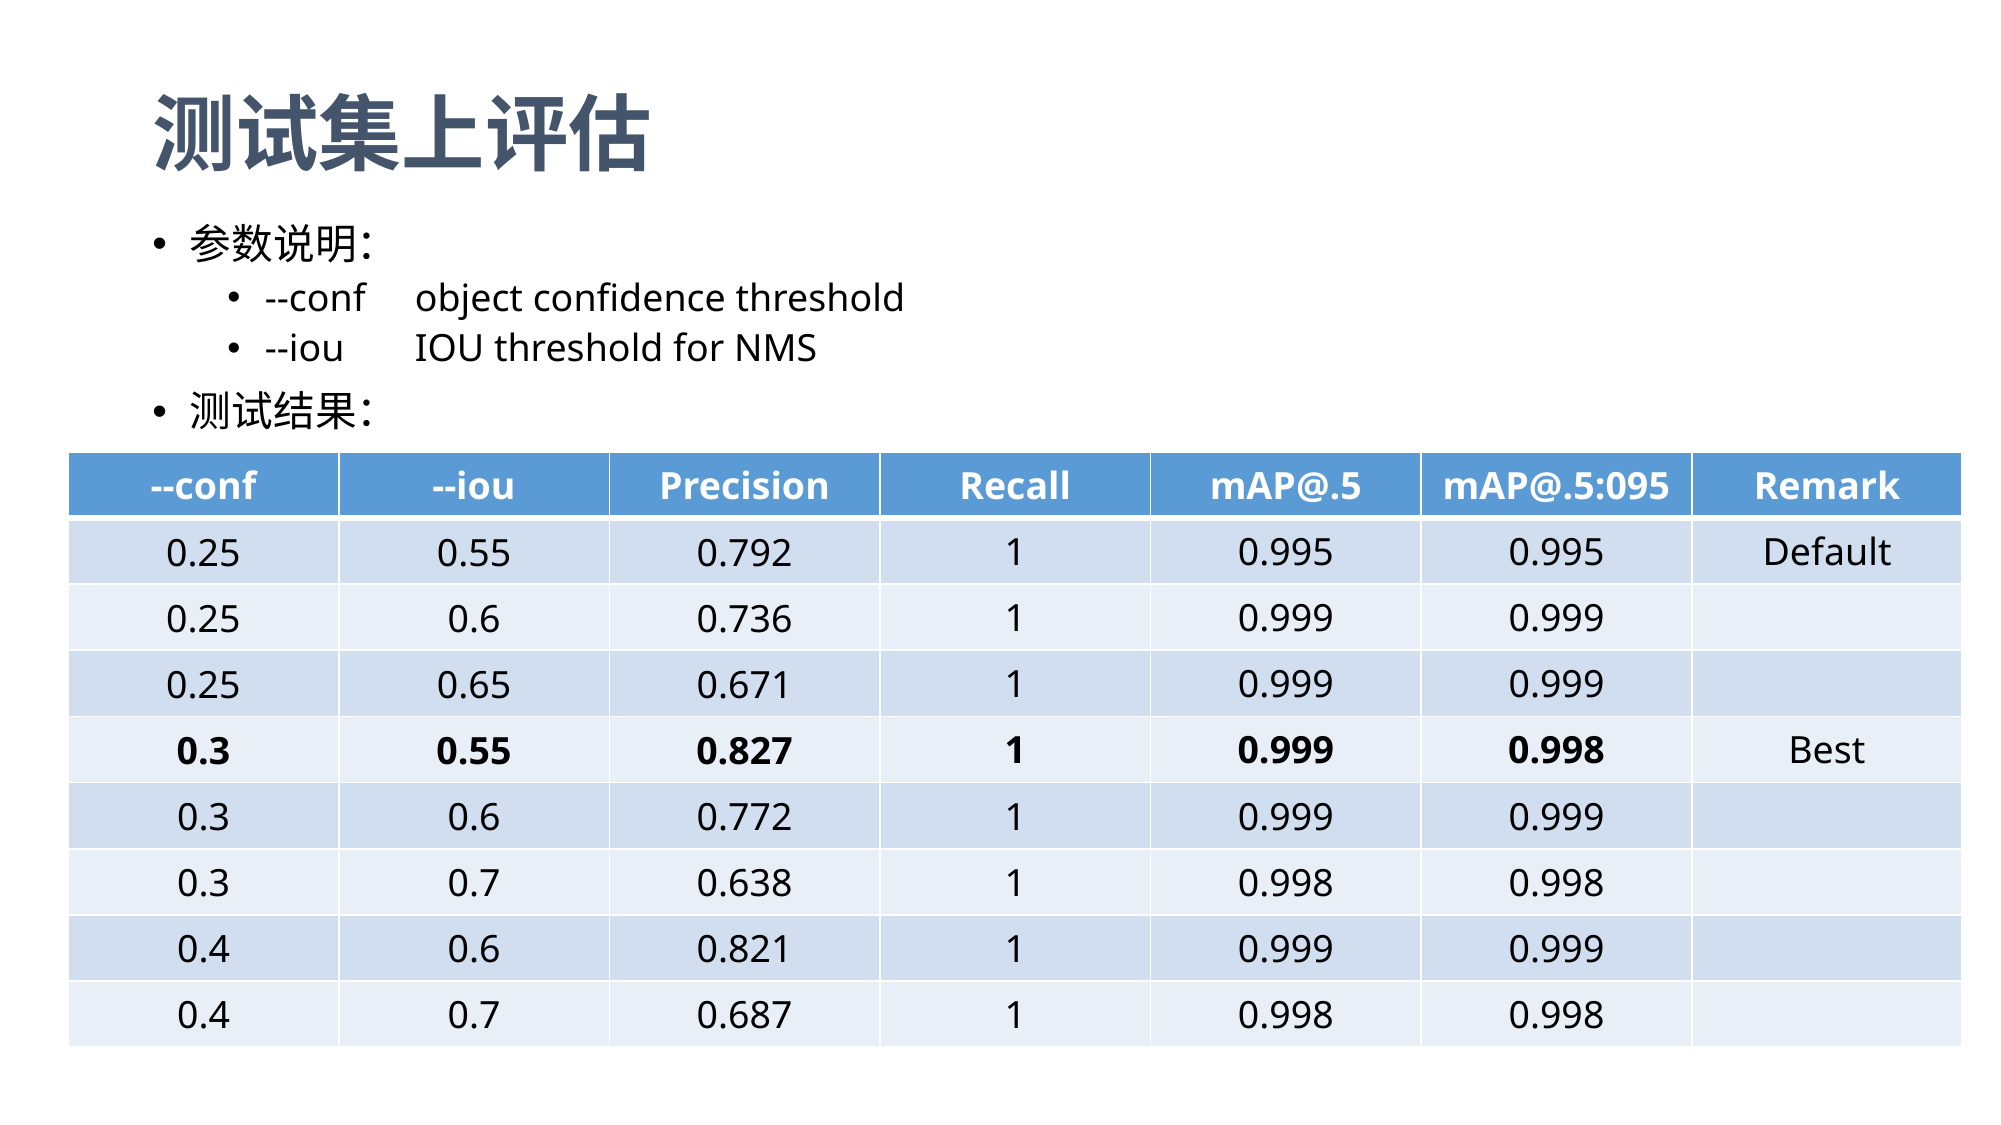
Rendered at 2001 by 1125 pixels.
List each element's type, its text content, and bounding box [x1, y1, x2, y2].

list 参数说明： --conf object confidence threshold --iou IOU threshold for NMS 测试结果： [137, 215, 1863, 451]
table_cell Default [1693, 521, 1961, 583]
table_cell 0.999 [1422, 585, 1691, 649]
table_cell 0.3 [69, 850, 338, 914]
table_cell [1693, 850, 1961, 914]
table_cell 0.736 [610, 585, 879, 649]
table_header Recall [881, 453, 1150, 515]
table_header mAP@.5:095 [1422, 453, 1691, 515]
table_cell [1693, 982, 1961, 1046]
table_cell [1693, 783, 1961, 848]
table_cell 0.7 [340, 850, 609, 914]
table_cell 1 [881, 982, 1150, 1046]
title 测试集上评估 [137, 59, 1863, 215]
table_cell 1 [881, 521, 1150, 583]
table_cell Best [1693, 717, 1961, 782]
table_cell 1 [881, 783, 1150, 848]
table_cell 0.999 [1151, 783, 1420, 848]
table_cell 0.999 [1151, 585, 1420, 649]
table_cell 0.6 [340, 916, 609, 980]
table_cell 0.999 [1151, 651, 1420, 716]
table_cell 0.65 [340, 651, 609, 716]
table_header --iou [340, 453, 609, 515]
table_cell [1693, 651, 1961, 716]
table_cell [1693, 916, 1961, 980]
table_cell 0.3 [69, 717, 338, 782]
table_cell 0.4 [69, 982, 338, 1046]
table_cell 0.998 [1422, 850, 1691, 914]
table_cell 0.671 [610, 651, 879, 716]
table_cell 0.25 [69, 521, 338, 583]
table_cell 0.827 [610, 717, 879, 782]
table_cell [1693, 585, 1961, 649]
table_cell 0.999 [1422, 916, 1691, 980]
table_cell 0.998 [1151, 850, 1420, 914]
table_cell 0.999 [1151, 717, 1420, 782]
table_cell 0.772 [610, 783, 879, 848]
table_cell 0.995 [1151, 521, 1420, 583]
table_header --conf [69, 453, 338, 515]
table_cell 1 [881, 916, 1150, 980]
table_cell 0.687 [610, 982, 879, 1046]
table_cell 0.999 [1422, 783, 1691, 848]
table_cell 0.638 [610, 850, 879, 914]
table_cell 0.6 [340, 783, 609, 848]
table_header Remark [1693, 453, 1961, 515]
table_cell 0.998 [1422, 982, 1691, 1046]
table_cell 0.999 [1151, 916, 1420, 980]
table_cell 0.821 [610, 916, 879, 980]
table_cell 1 [881, 585, 1150, 649]
table_cell 1 [881, 850, 1150, 914]
table_cell 1 [881, 651, 1150, 716]
table_cell 0.7 [340, 982, 609, 1046]
table_cell 0.998 [1422, 717, 1691, 782]
table_cell 0.25 [69, 651, 338, 716]
table_cell 0.3 [69, 783, 338, 848]
table_cell 0.6 [340, 585, 609, 649]
table_cell 0.25 [69, 585, 338, 649]
table_cell 0.999 [1422, 651, 1691, 716]
table_cell 0.995 [1422, 521, 1691, 583]
table_header mAP@.5 [1151, 453, 1420, 515]
table_cell 0.792 [610, 521, 879, 583]
table_header Precision [610, 453, 879, 515]
table_cell 0.55 [340, 717, 609, 782]
table_cell 0.998 [1151, 982, 1420, 1046]
table_cell 1 [881, 717, 1150, 782]
table_cell 0.4 [69, 916, 338, 980]
table_cell 0.55 [340, 521, 609, 583]
